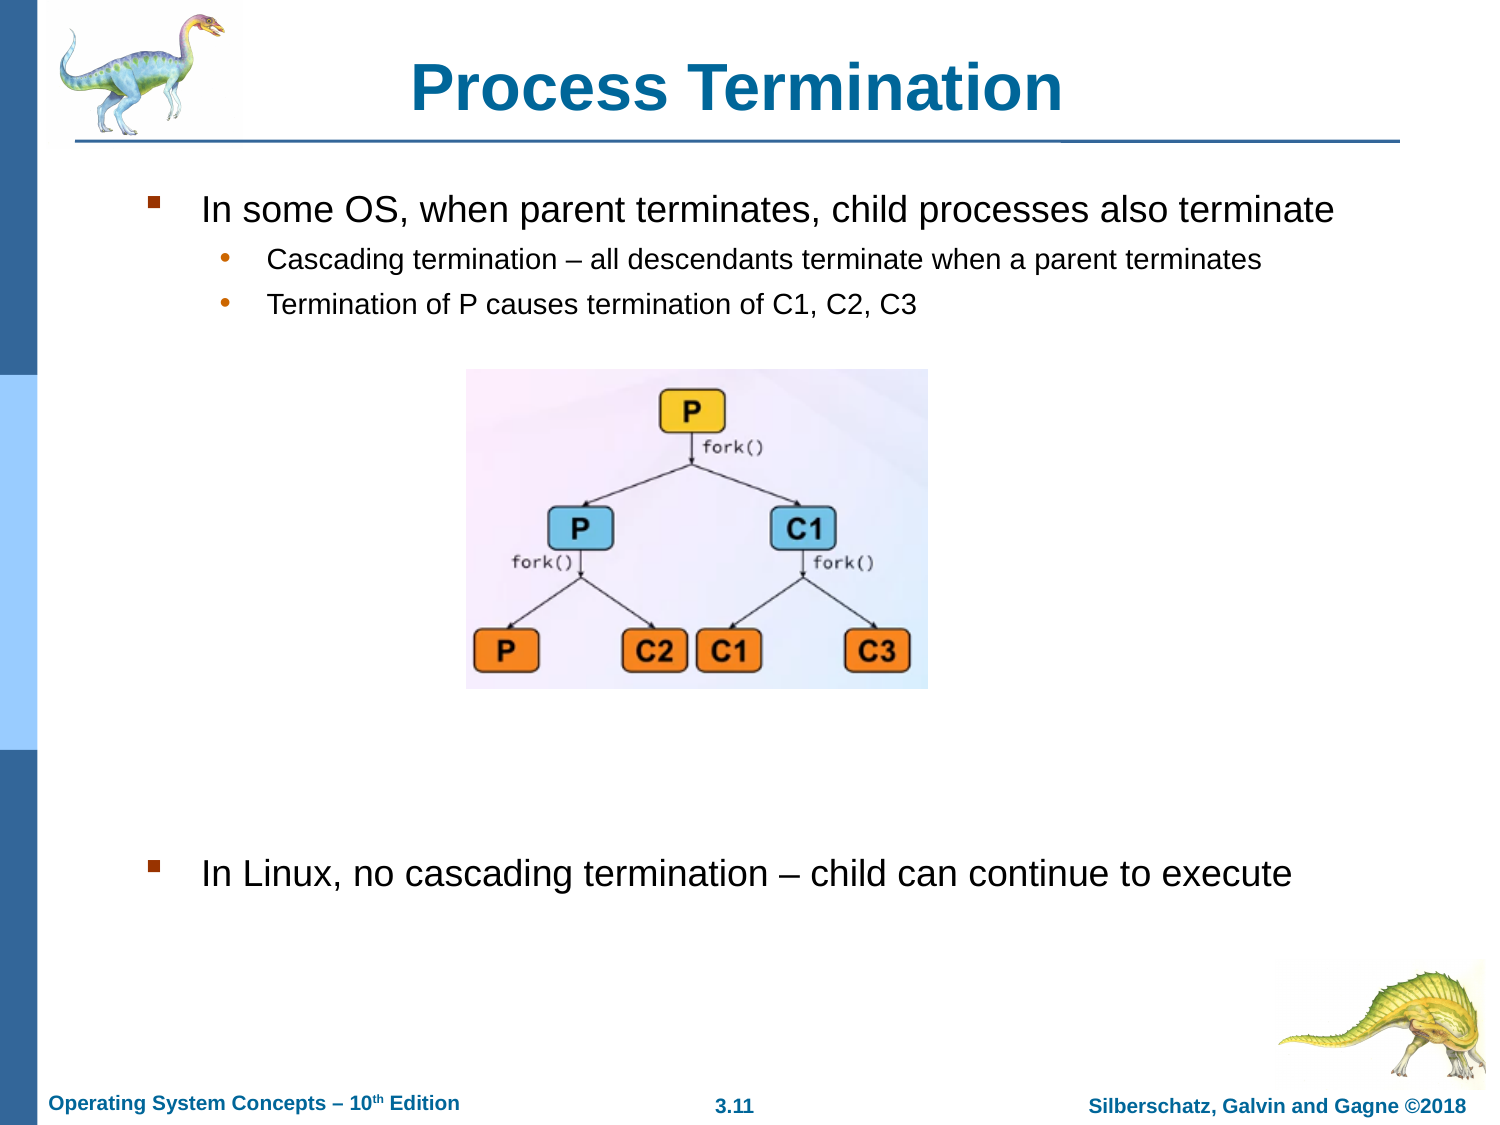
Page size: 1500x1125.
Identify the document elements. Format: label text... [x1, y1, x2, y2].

picture [1275, 959, 1486, 1090]
picture [465, 369, 928, 689]
title Process Termination [75, 36, 1400, 132]
picture [46, 0, 243, 149]
list In some OS, when parent terminates, child processes also terminate Cascading termination – all descendants terminate when a parent terminates Termination of P causes termination of C1, C2, C3 In Linux, no cascading termination – child can continue to execute [129, 177, 1400, 921]
